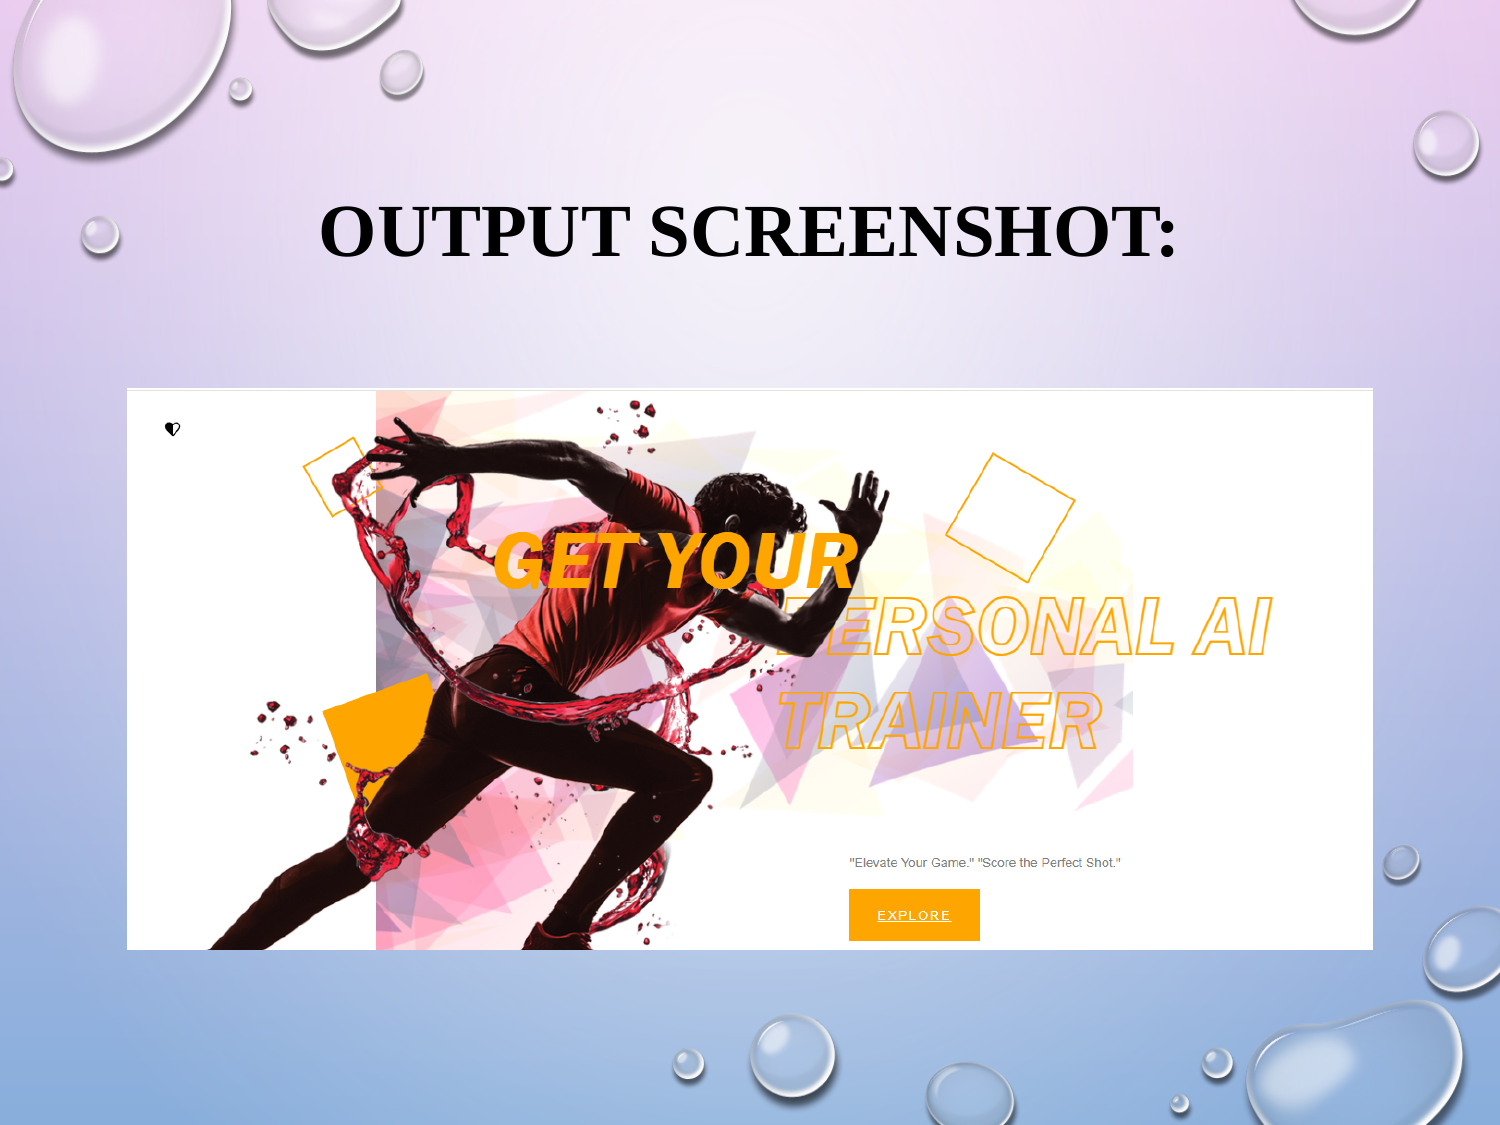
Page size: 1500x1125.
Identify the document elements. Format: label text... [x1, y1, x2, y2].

title OUTPUT SCREENSHOT: [112, 101, 1388, 364]
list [127, 387, 1373, 951]
picture [0, 0, 1500, 1125]
